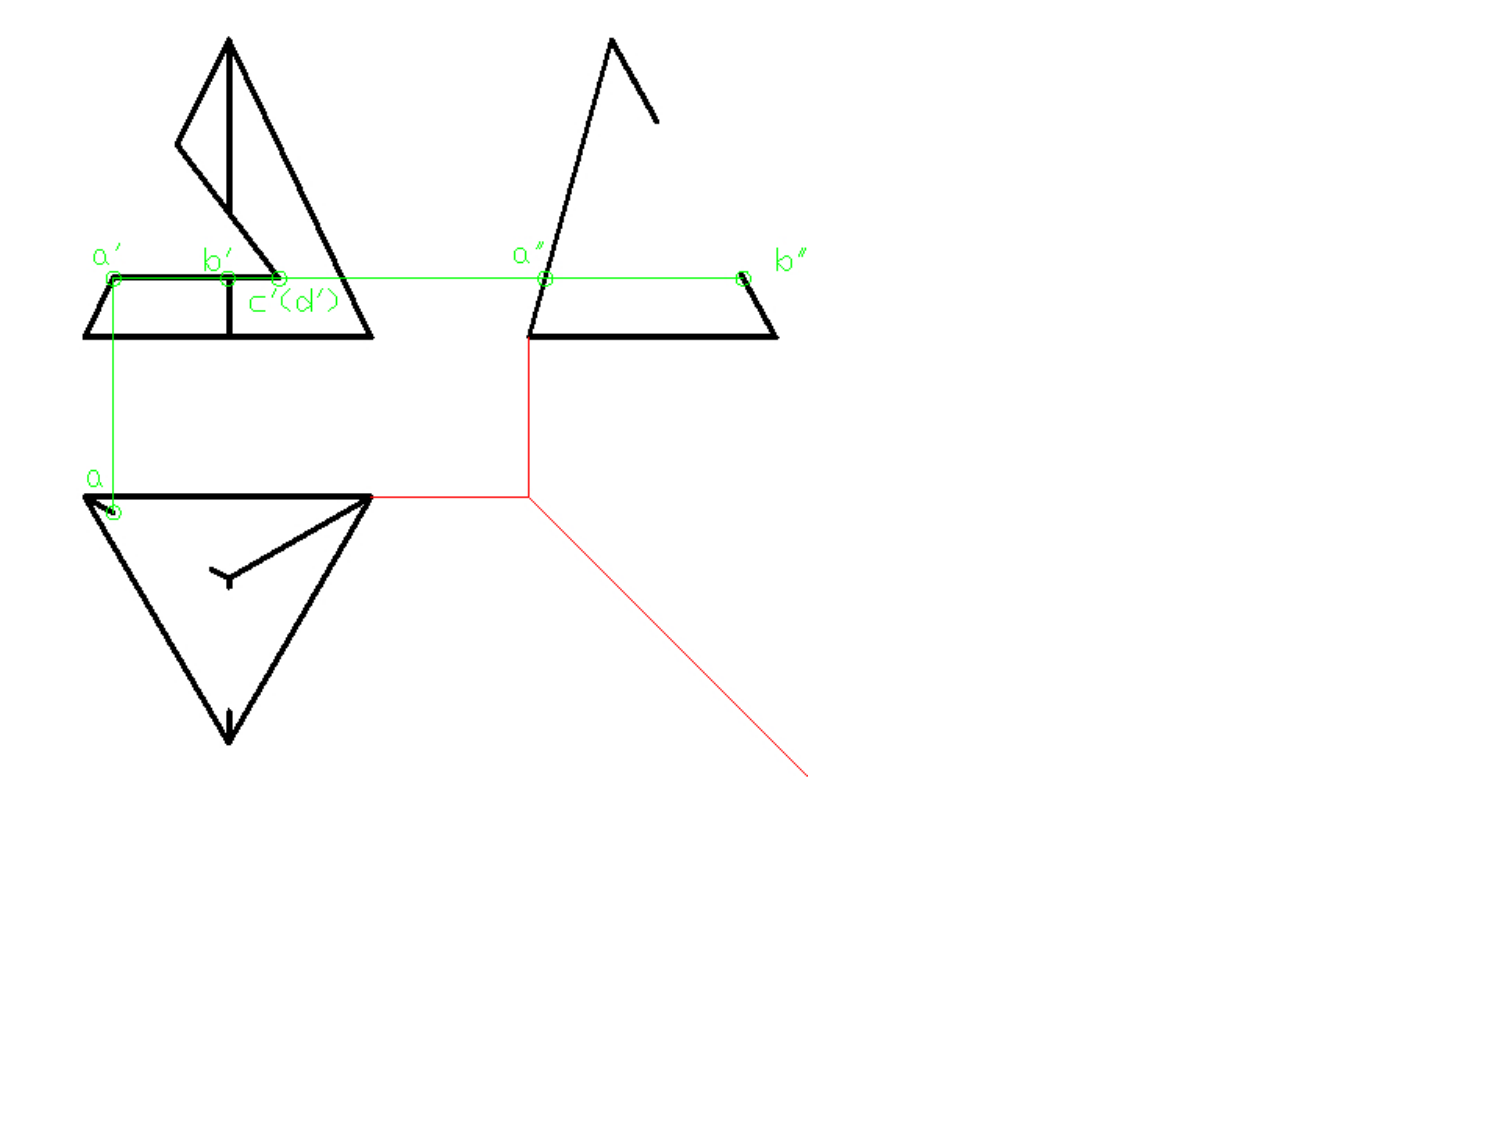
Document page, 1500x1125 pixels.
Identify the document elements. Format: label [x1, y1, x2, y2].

picture [0, 0, 809, 780]
